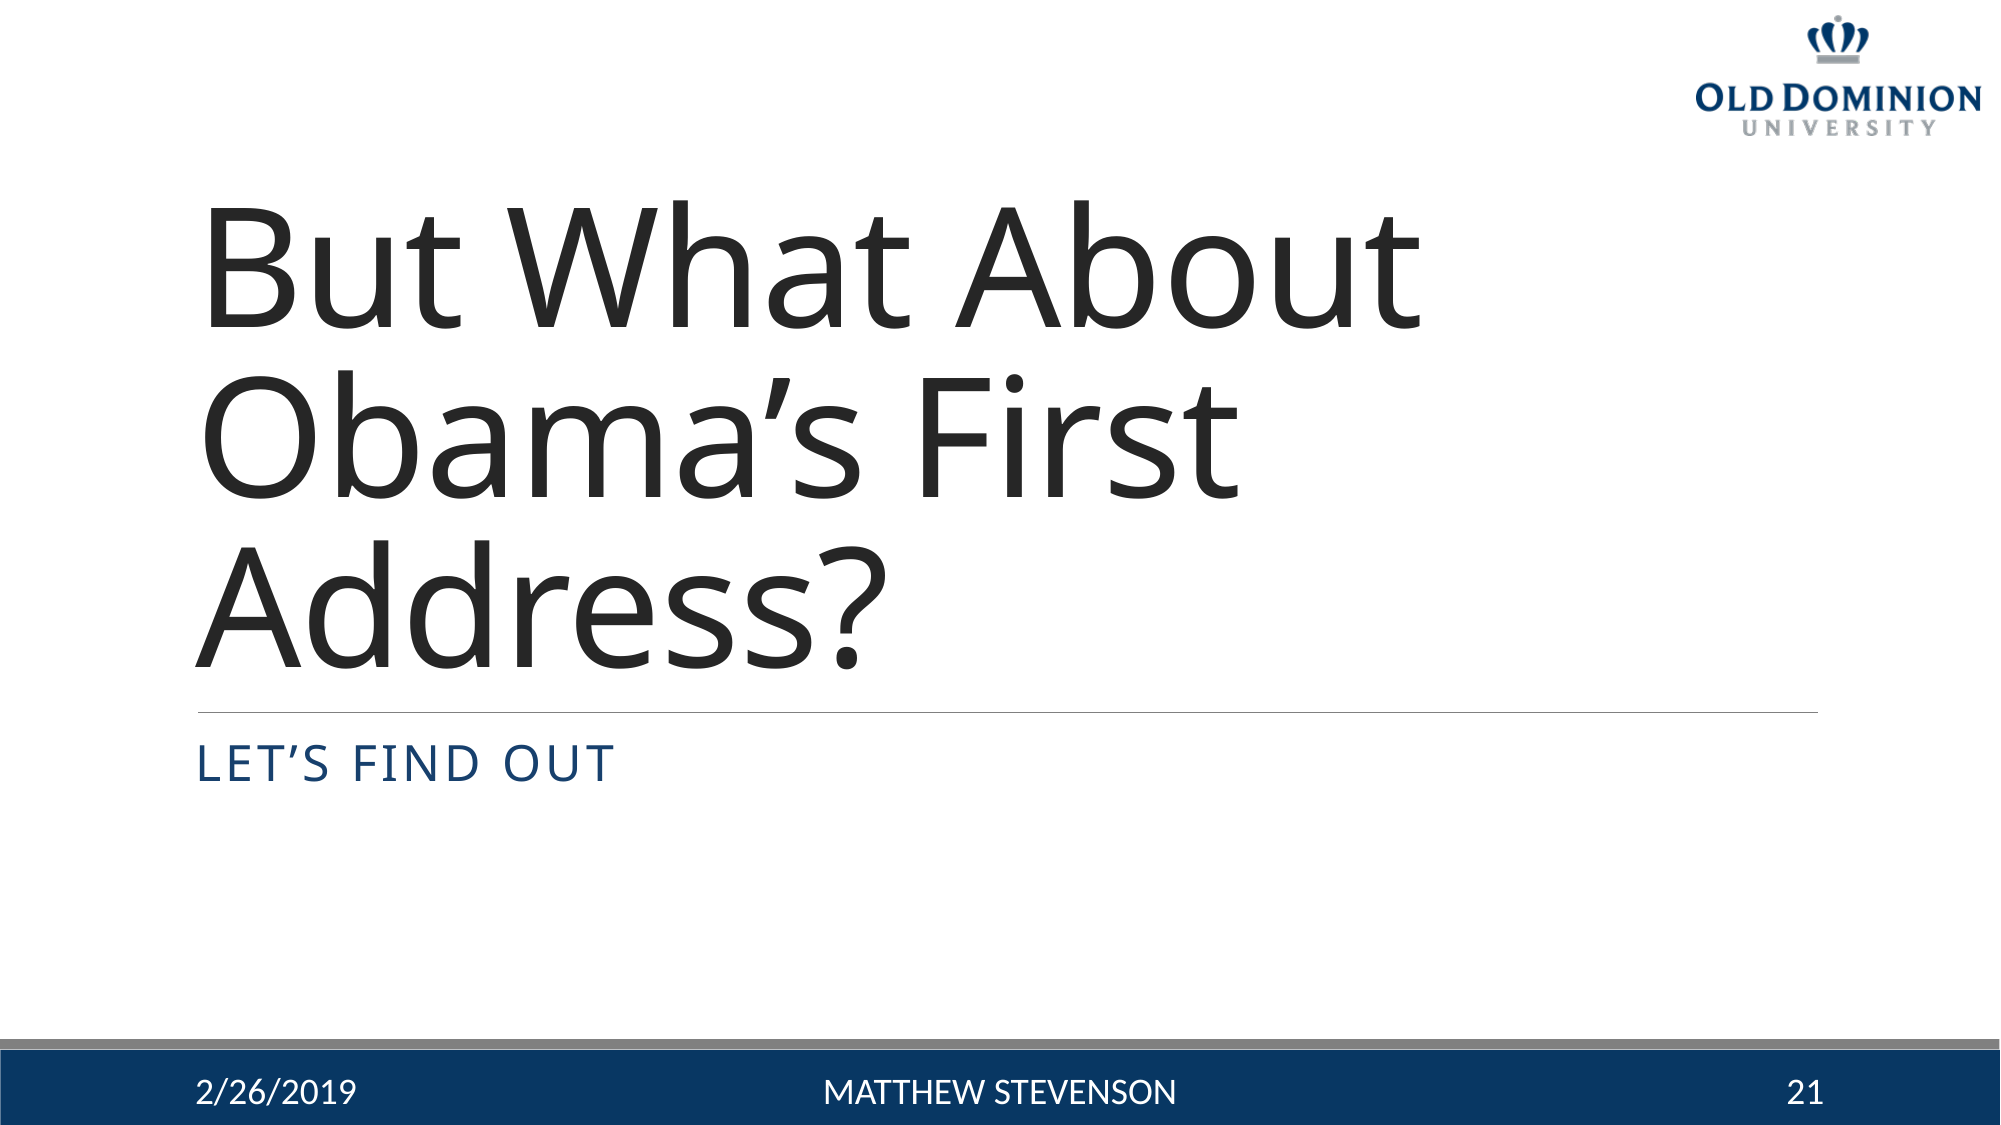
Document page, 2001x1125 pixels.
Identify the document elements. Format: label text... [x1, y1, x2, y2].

footer Matthew Stevenson [604, 1059, 1396, 1120]
picture [1696, 15, 1982, 136]
title But What About Obama’s First Address? [180, 124, 1830, 710]
subtitle Let’s Find out [180, 730, 1831, 919]
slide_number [180, 1059, 586, 1120]
slide_number 21 [1624, 1059, 1840, 1120]
